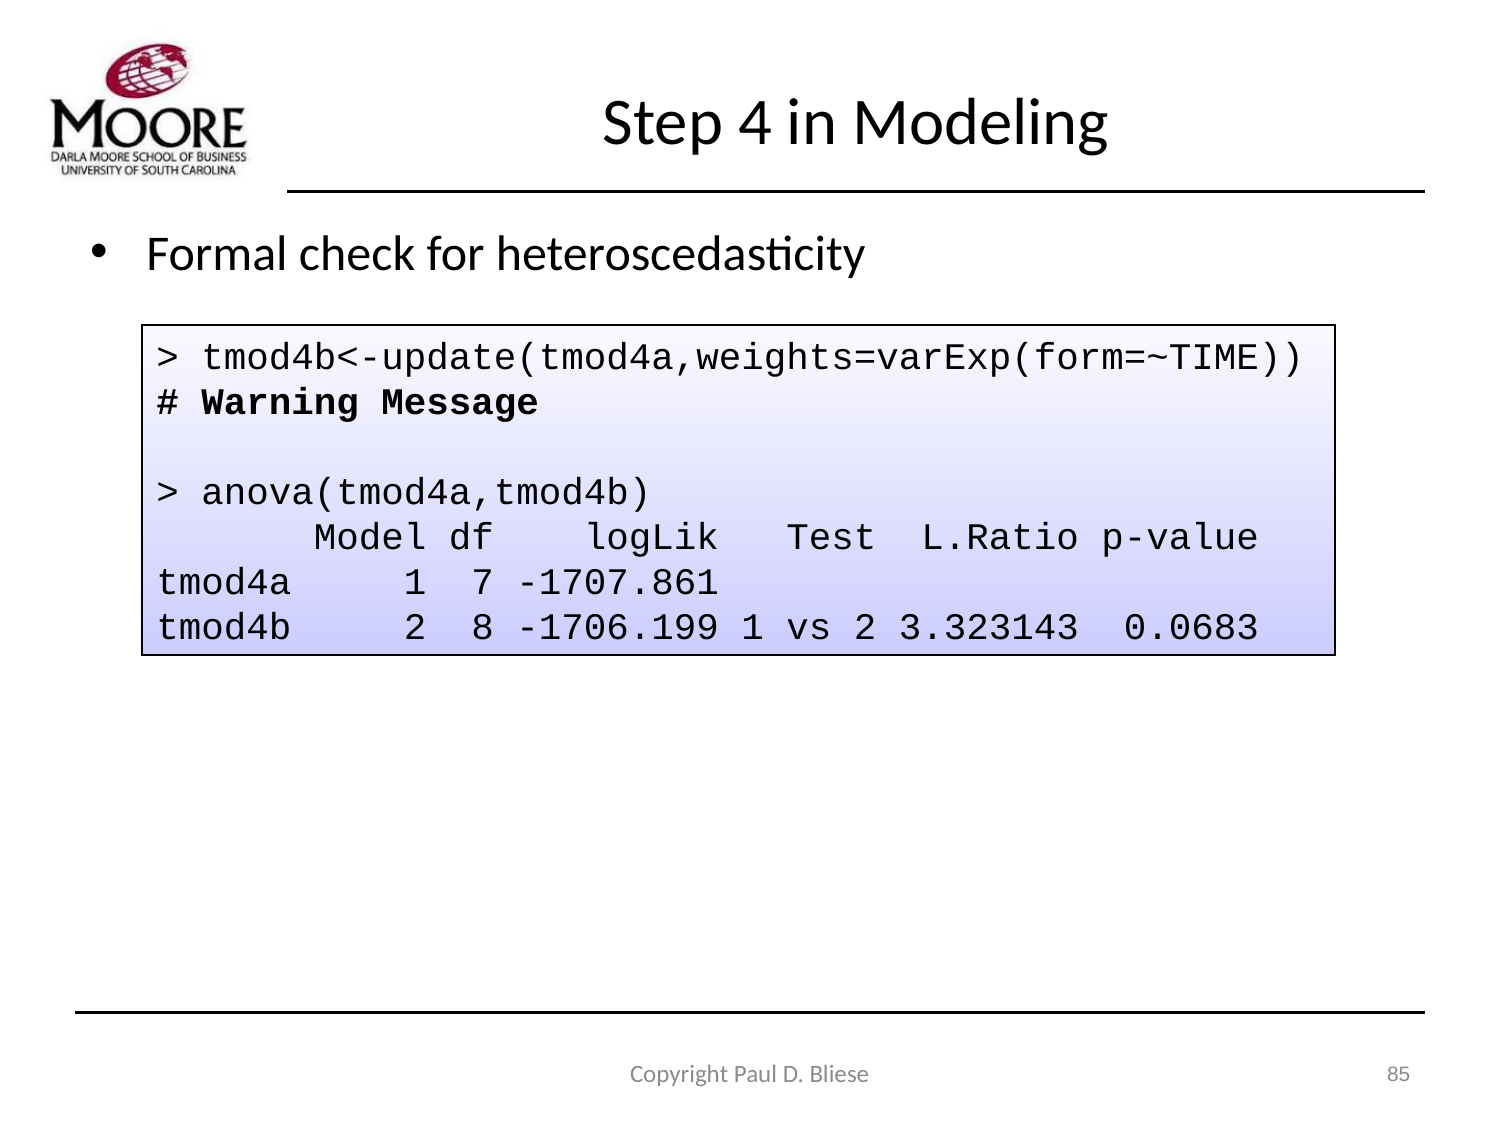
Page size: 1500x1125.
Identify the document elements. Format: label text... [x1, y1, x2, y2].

list Formal check for heteroscedasticity [75, 212, 1425, 1005]
text_box > tmod4b<-update(tmod4a,weights=varExp(form=~TIME)) # Warning Message > anova(tmod4a,tmod4b) Model df logLik Test L.Ratio p-value tmod4a 1 7 -1707.861 tmod4b 2 8 -1706.199 1 vs 2 3.323143 0.0683 [141, 325, 1336, 655]
footer Copyright Paul D. Bliese [512, 1042, 988, 1103]
slide_number 85 [1074, 1042, 1425, 1103]
picture [35, 24, 262, 191]
title Step 4 in Modeling [287, 45, 1425, 192]
